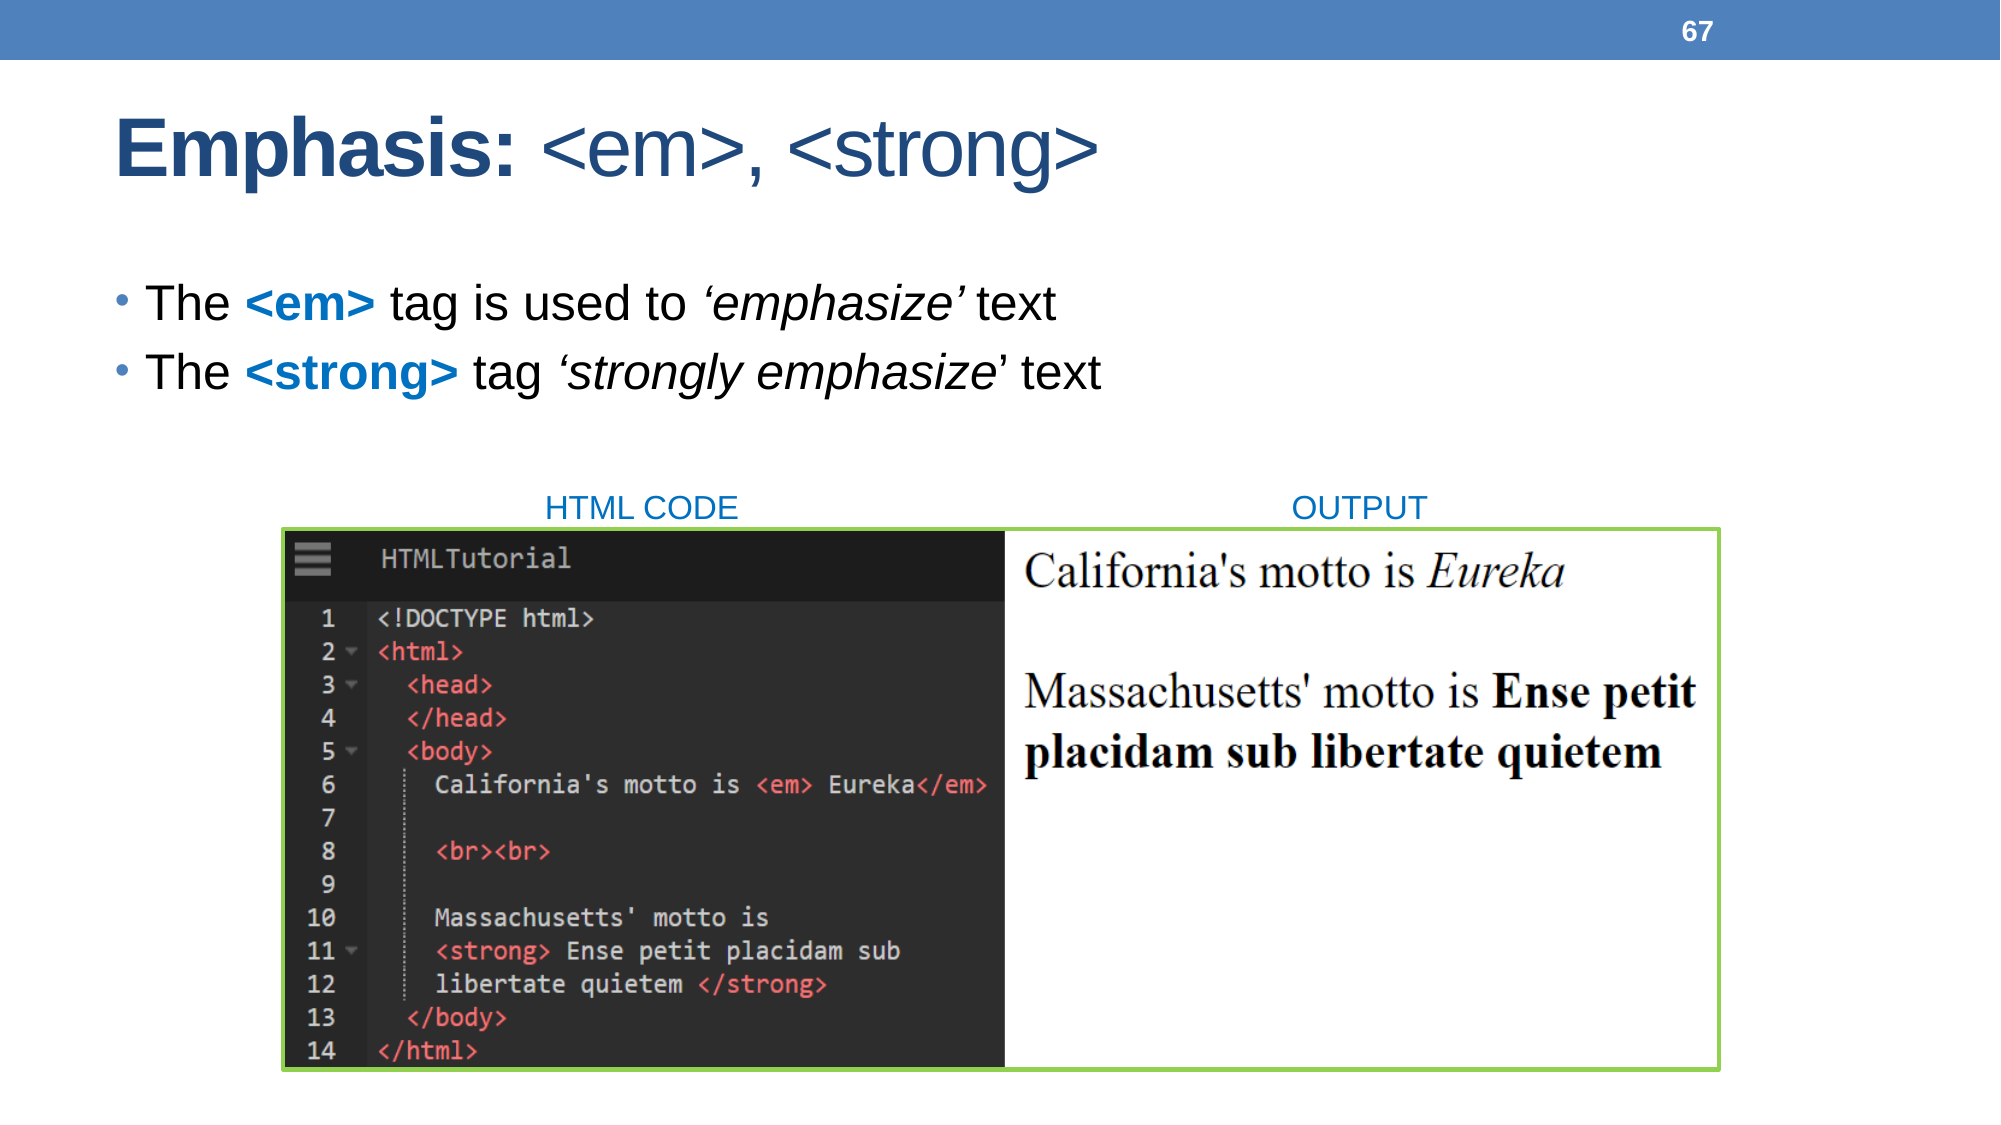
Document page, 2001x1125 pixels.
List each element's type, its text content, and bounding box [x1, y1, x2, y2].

text_box OUTPUT [999, 485, 1721, 525]
list The <em> tag is used to ‘emphasize’ text The <strong> tag ‘strongly emphasize’ text [99, 262, 1900, 1063]
slide_number 67 [1666, 3, 1900, 57]
text_box HTML CODE [281, 485, 999, 528]
picture [282, 528, 1719, 1070]
title Emphasis: <em>, <strong> [99, 61, 1675, 224]
